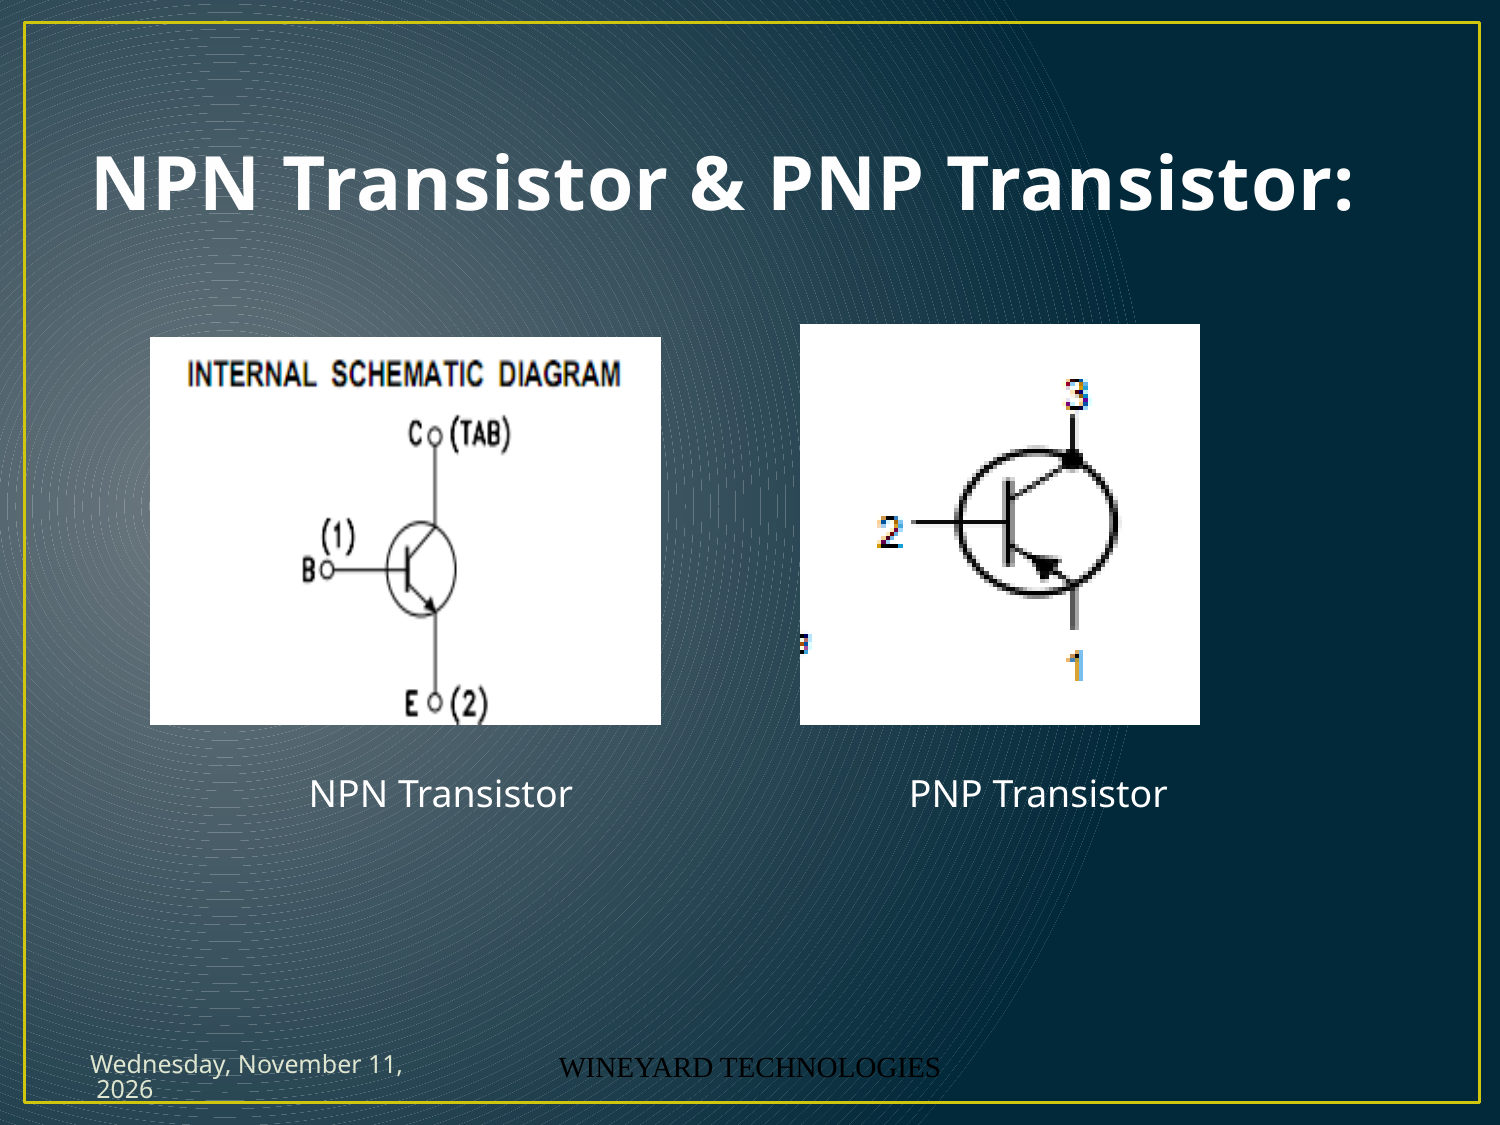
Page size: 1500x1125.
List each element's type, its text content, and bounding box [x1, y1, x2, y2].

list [799, 324, 1201, 726]
text_box NPN Transistor [293, 762, 589, 823]
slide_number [75, 1035, 425, 1096]
picture [149, 337, 662, 726]
title NPN Transistor & PNP Transistor: [75, 45, 1425, 233]
text_box PNP Transistor [894, 762, 1183, 823]
picture [1101, 318, 1109, 324]
picture [1091, 731, 1100, 739]
footer WINEYARD TECHNOLOGIES [464, 1035, 1036, 1096]
